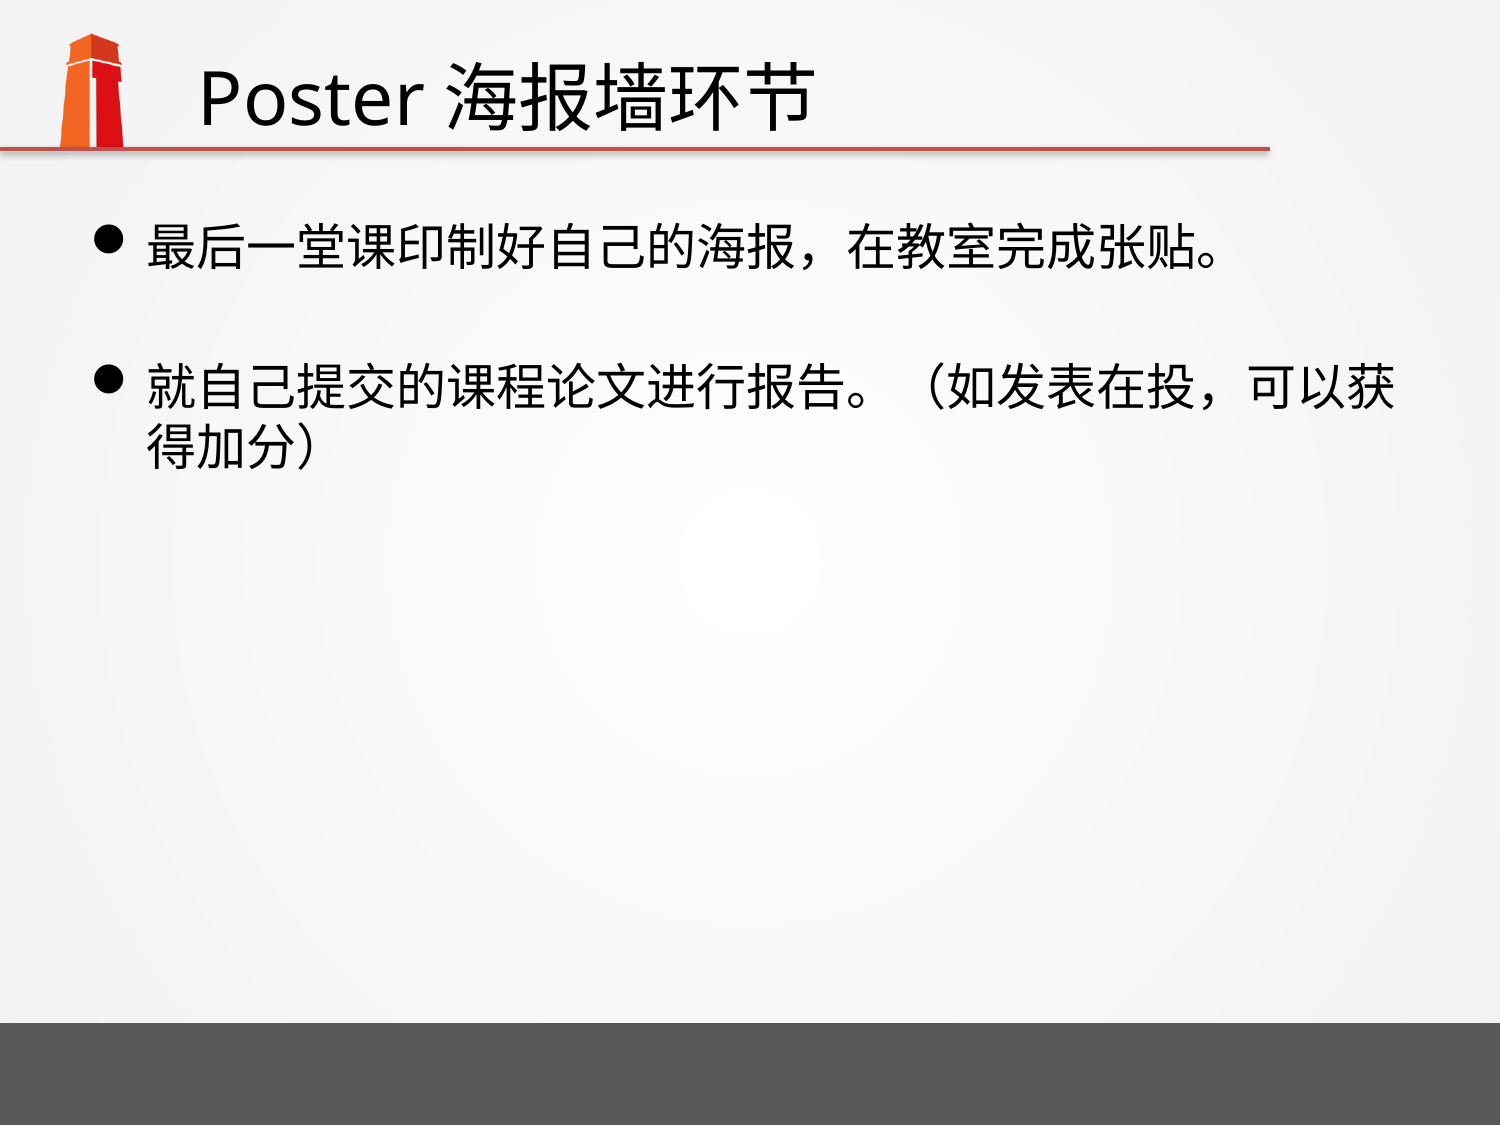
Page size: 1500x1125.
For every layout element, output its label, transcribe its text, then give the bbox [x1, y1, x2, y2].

list 最后一堂课印制好自己的海报，在教室完成张贴。 就自己提交的课程论文进行报告。（如发表在投，可以获得加分） [75, 208, 1425, 1005]
picture [16, 11, 166, 147]
title Poster海报墙环节 [183, 42, 1270, 149]
